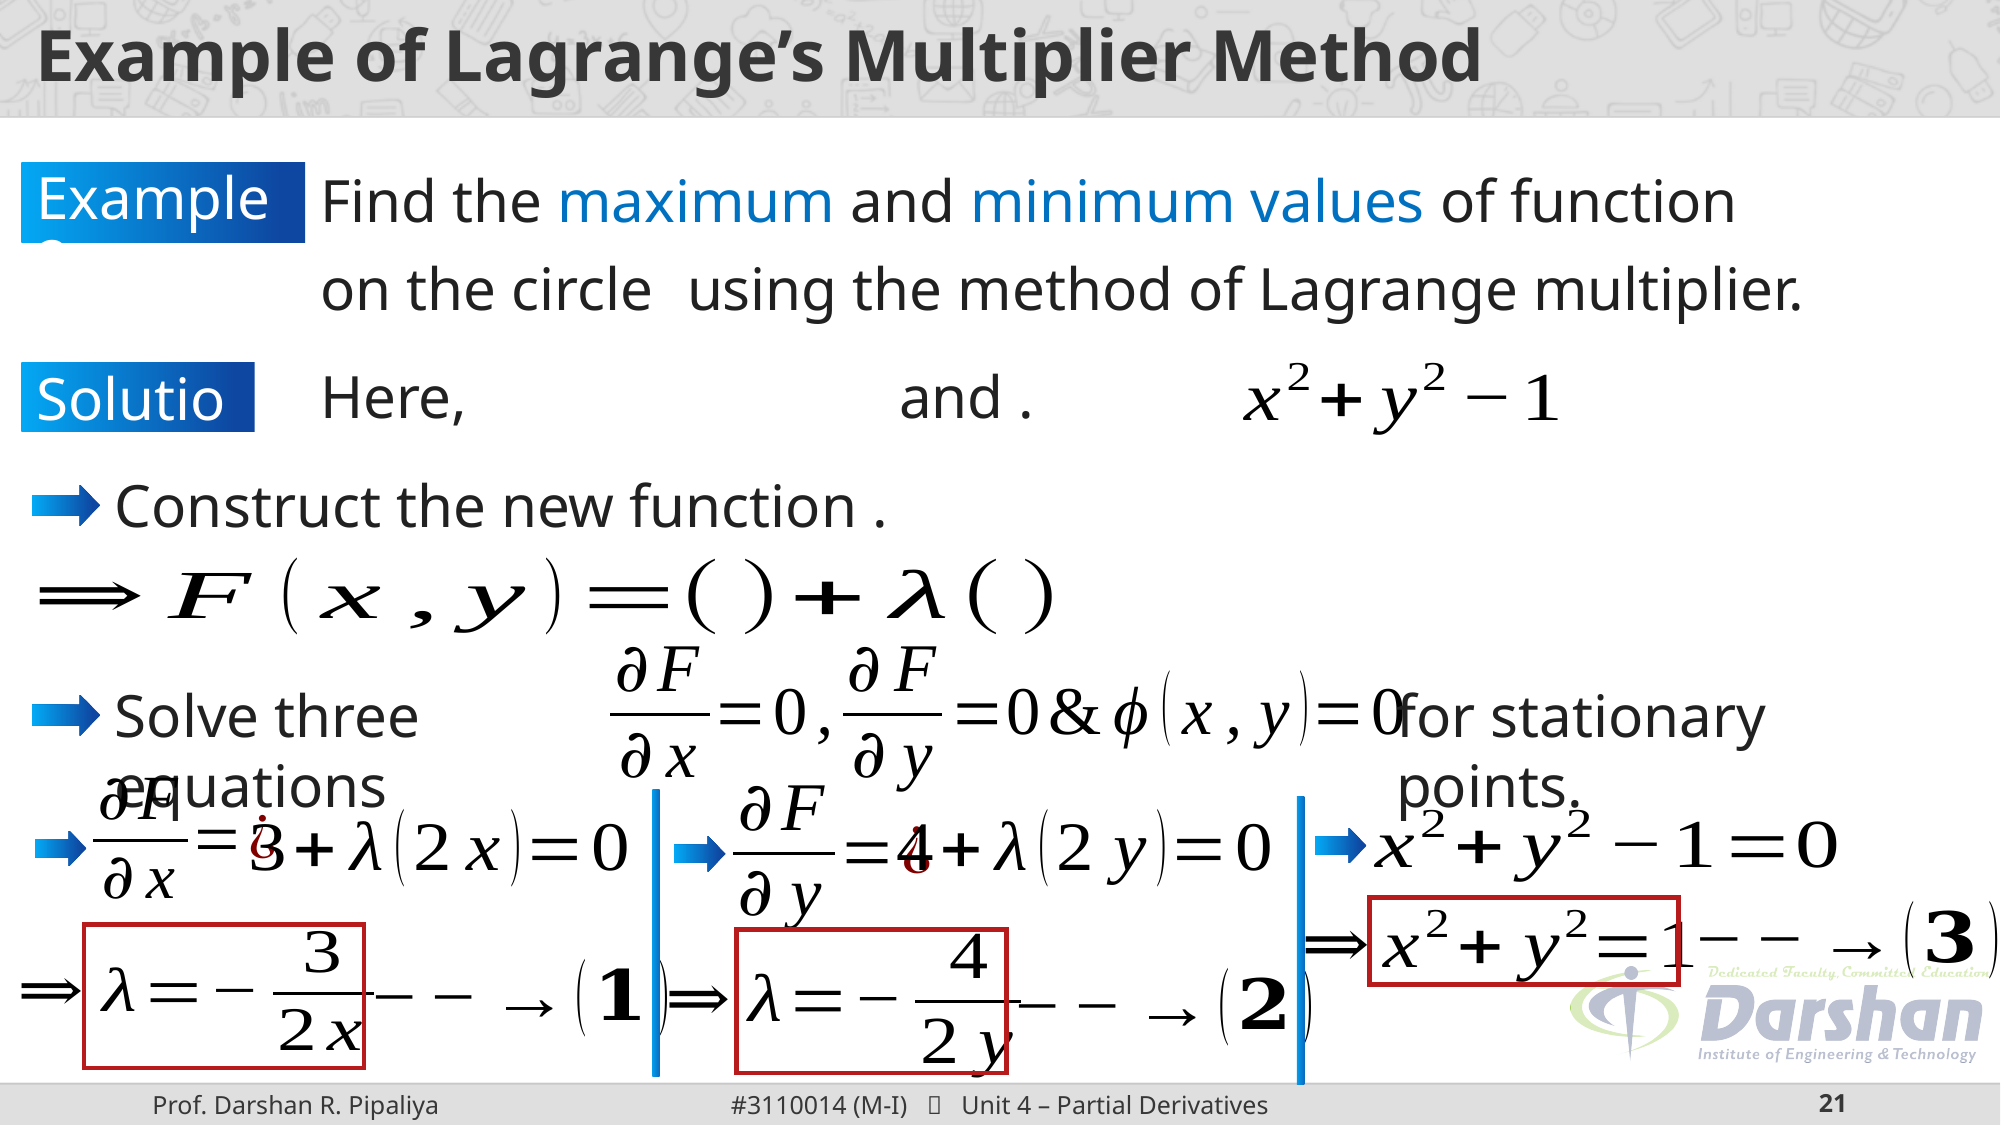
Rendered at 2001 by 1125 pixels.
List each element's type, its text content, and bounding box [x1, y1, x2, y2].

text_box [735, 928, 1007, 1074]
text_box [674, 836, 726, 872]
text_box [1315, 827, 1367, 864]
text_box Solve three equations [100, 672, 630, 827]
title Example of Lagrange’s Multiplier Method [0, 0, 2000, 117]
text_box [35, 830, 87, 867]
text_box Example 2: [21, 162, 306, 243]
text_box [32, 484, 101, 526]
text_box [32, 694, 101, 736]
text_box for stationary points. [1381, 672, 1911, 827]
text_box [1296, 796, 1305, 1085]
text_box Solution: [21, 362, 255, 432]
text_box [83, 923, 365, 1069]
text_box [1369, 896, 1679, 986]
text_box [652, 789, 660, 1077]
